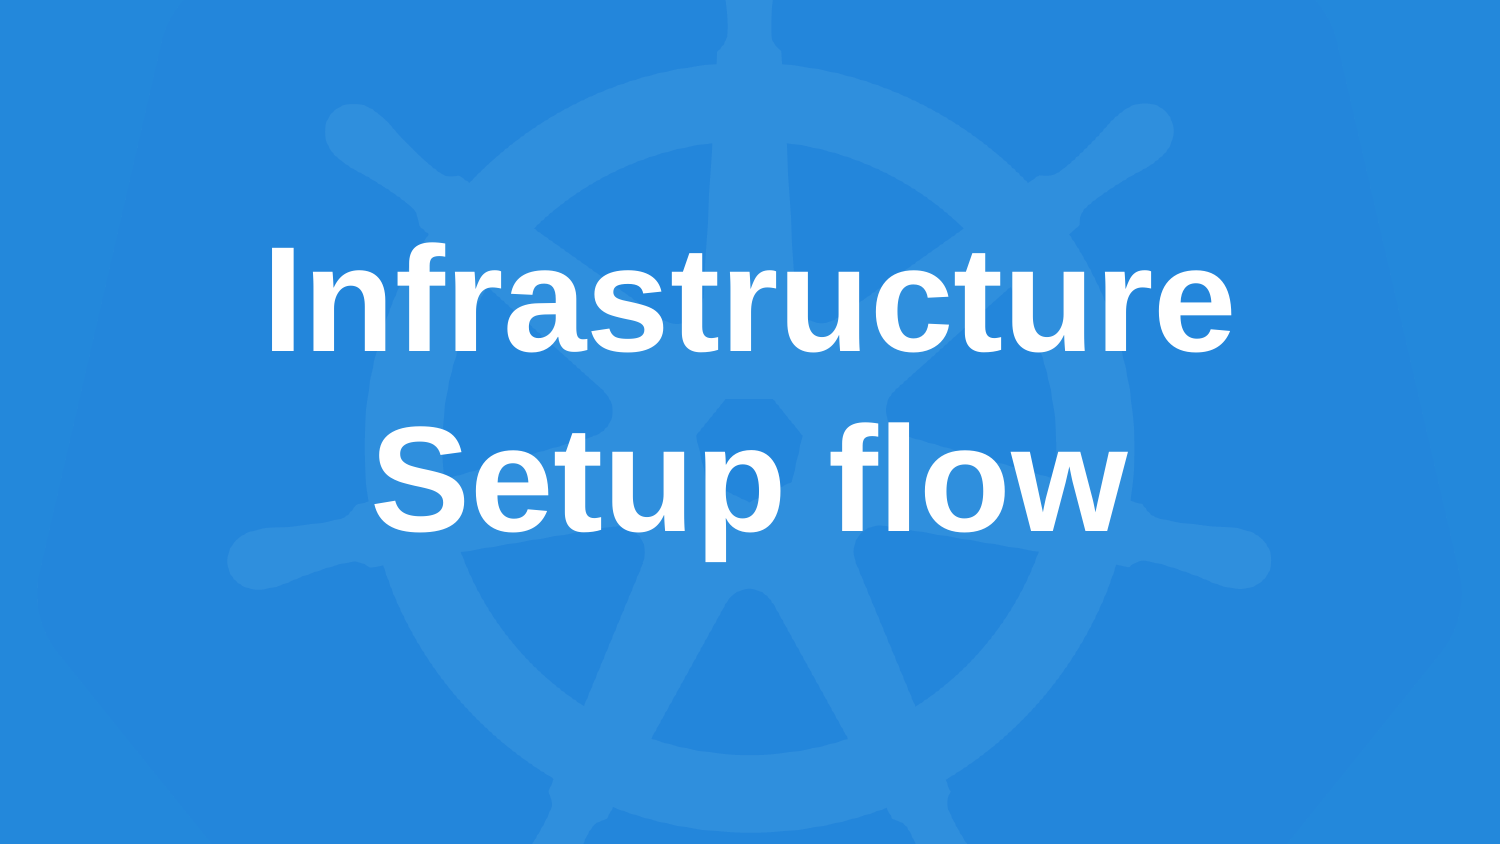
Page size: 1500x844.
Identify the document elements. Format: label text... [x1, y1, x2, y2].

title Infrastructure Setup flow [112, 306, 1388, 577]
